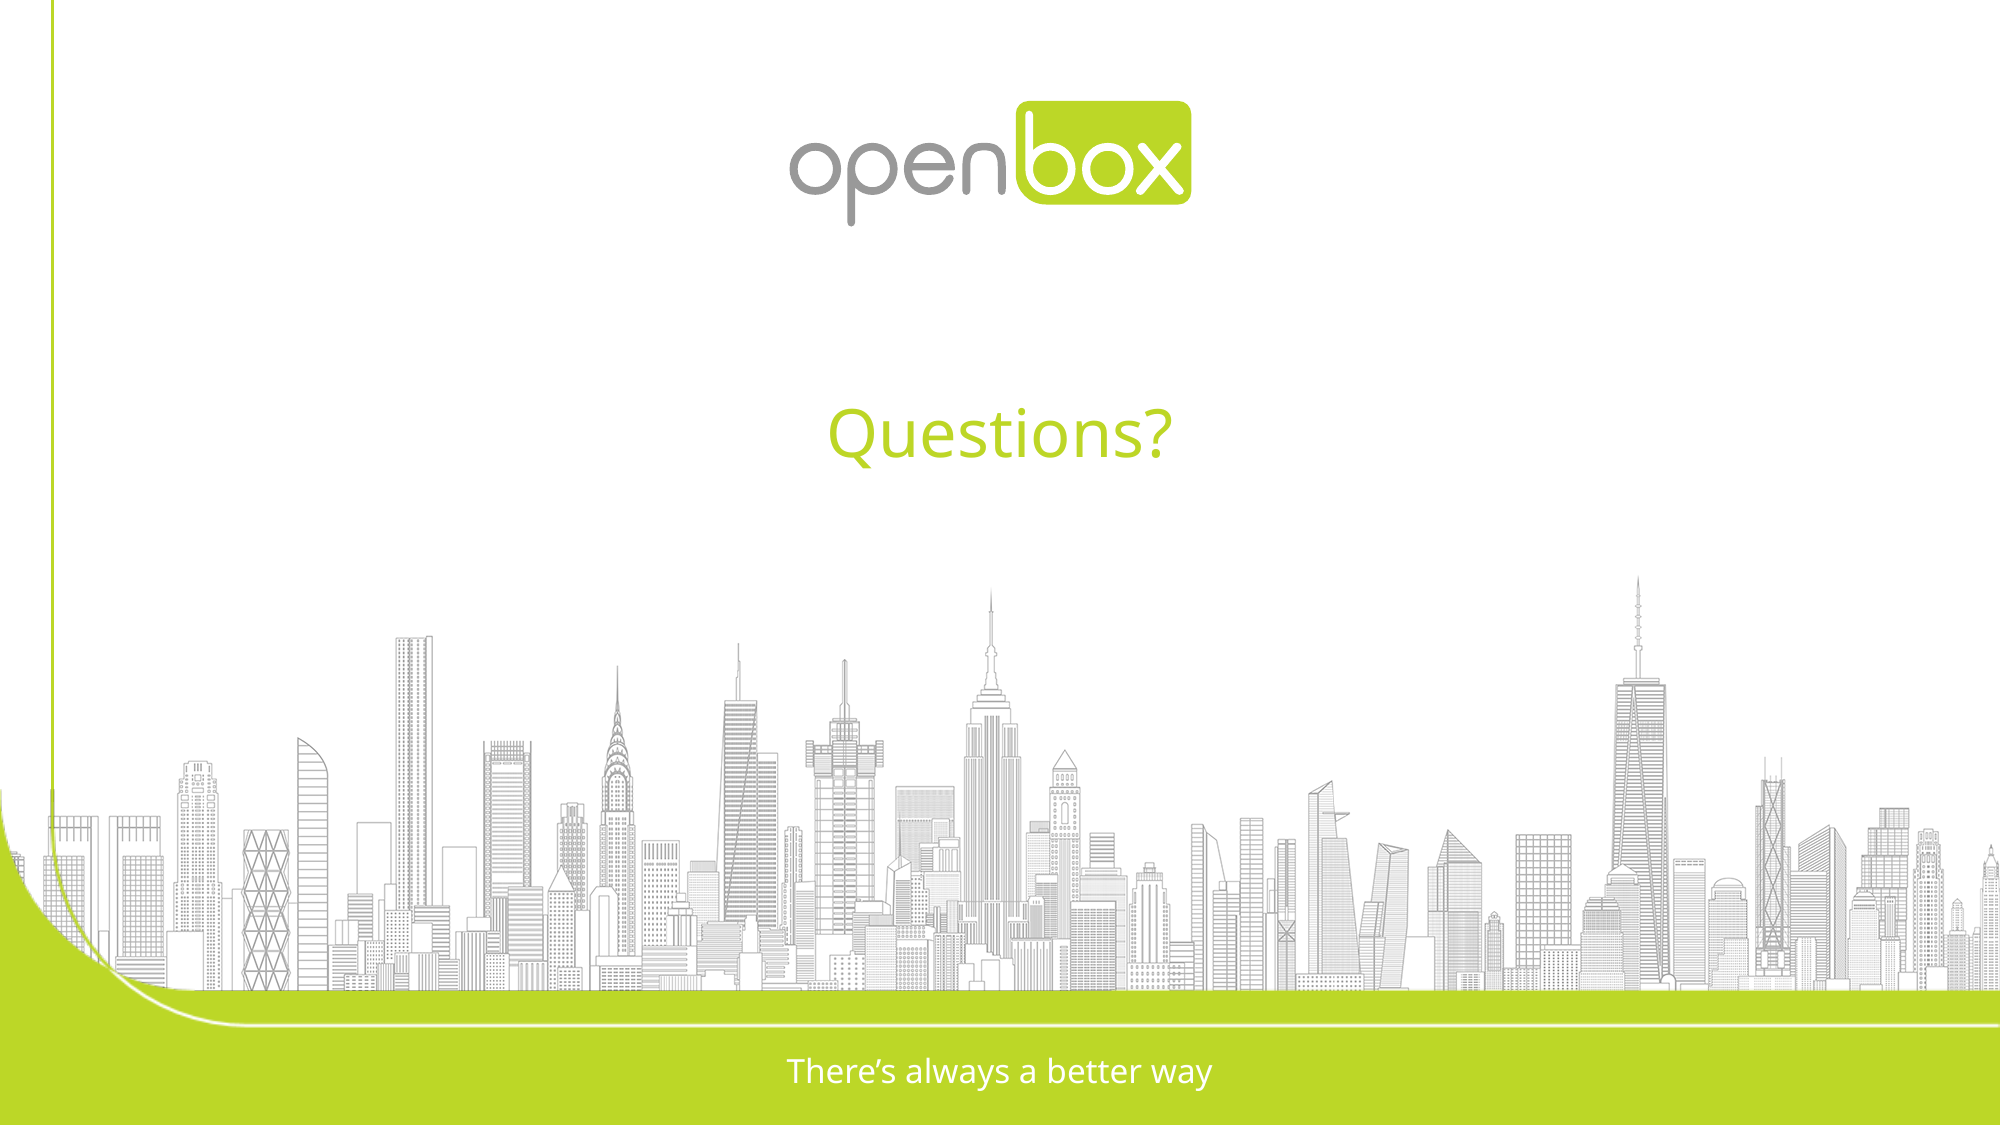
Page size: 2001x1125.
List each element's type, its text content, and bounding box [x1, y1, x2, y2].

picture [0, 545, 2000, 1125]
list Questions? [125, 327, 1875, 535]
